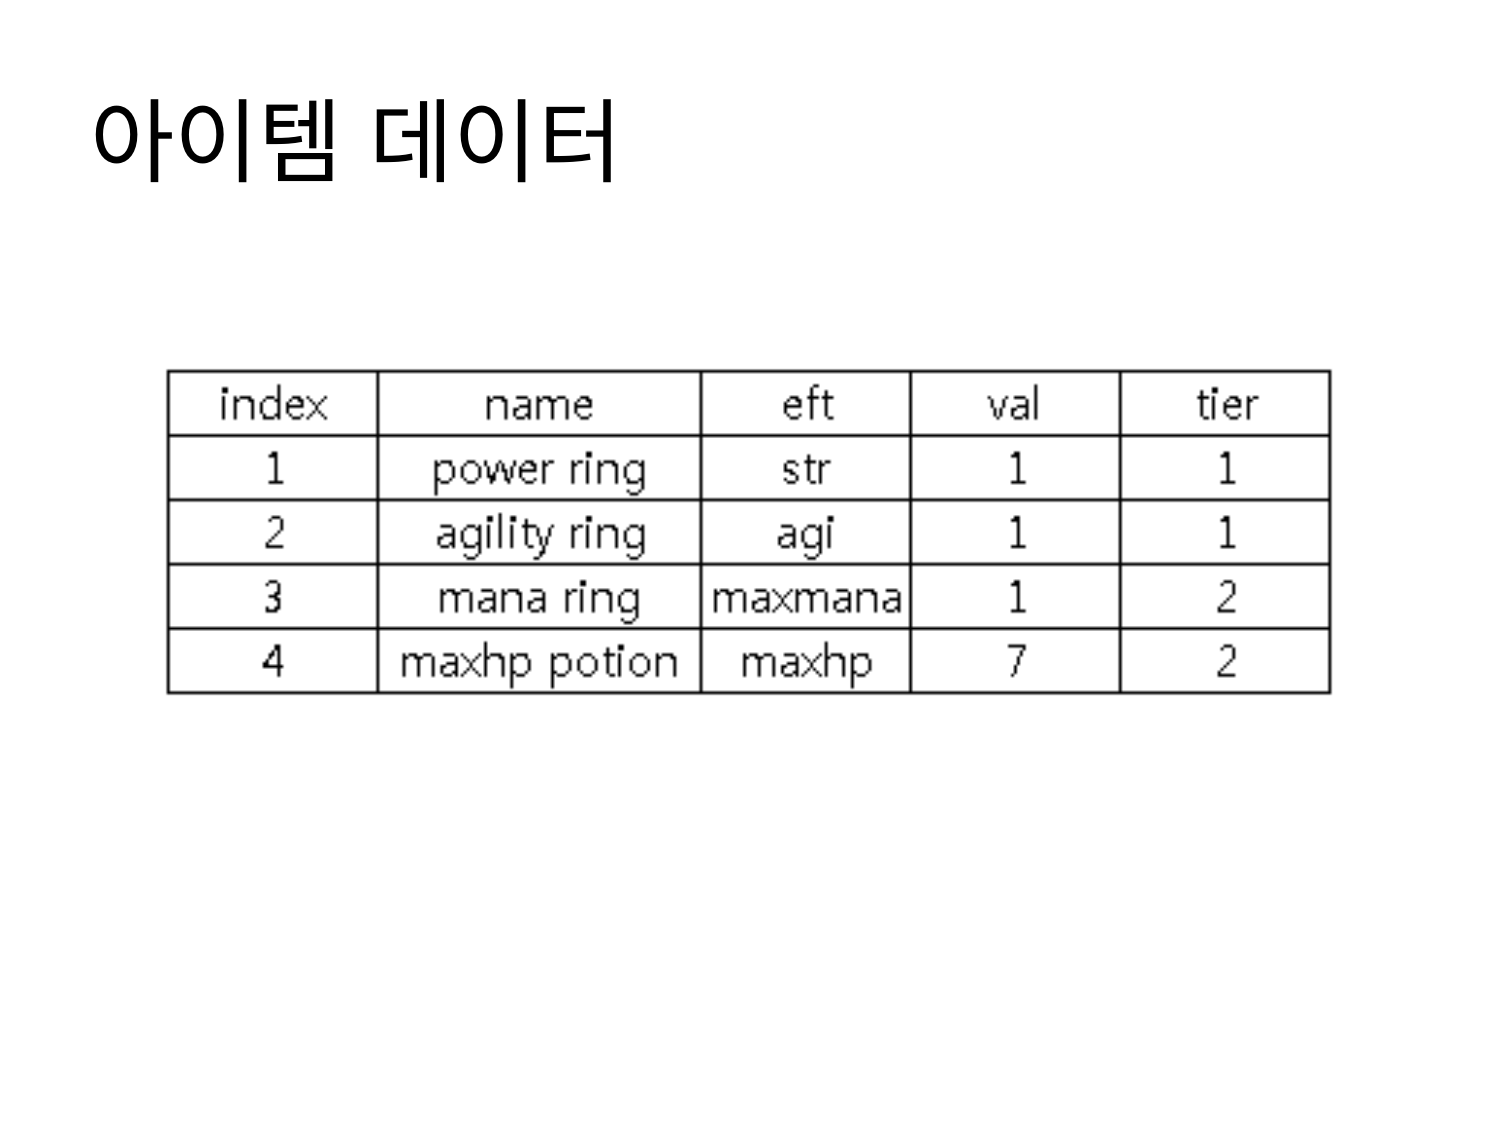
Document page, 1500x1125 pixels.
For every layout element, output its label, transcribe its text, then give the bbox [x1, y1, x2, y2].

picture [159, 362, 1341, 704]
title 아이템 데이터 [75, 45, 1425, 233]
